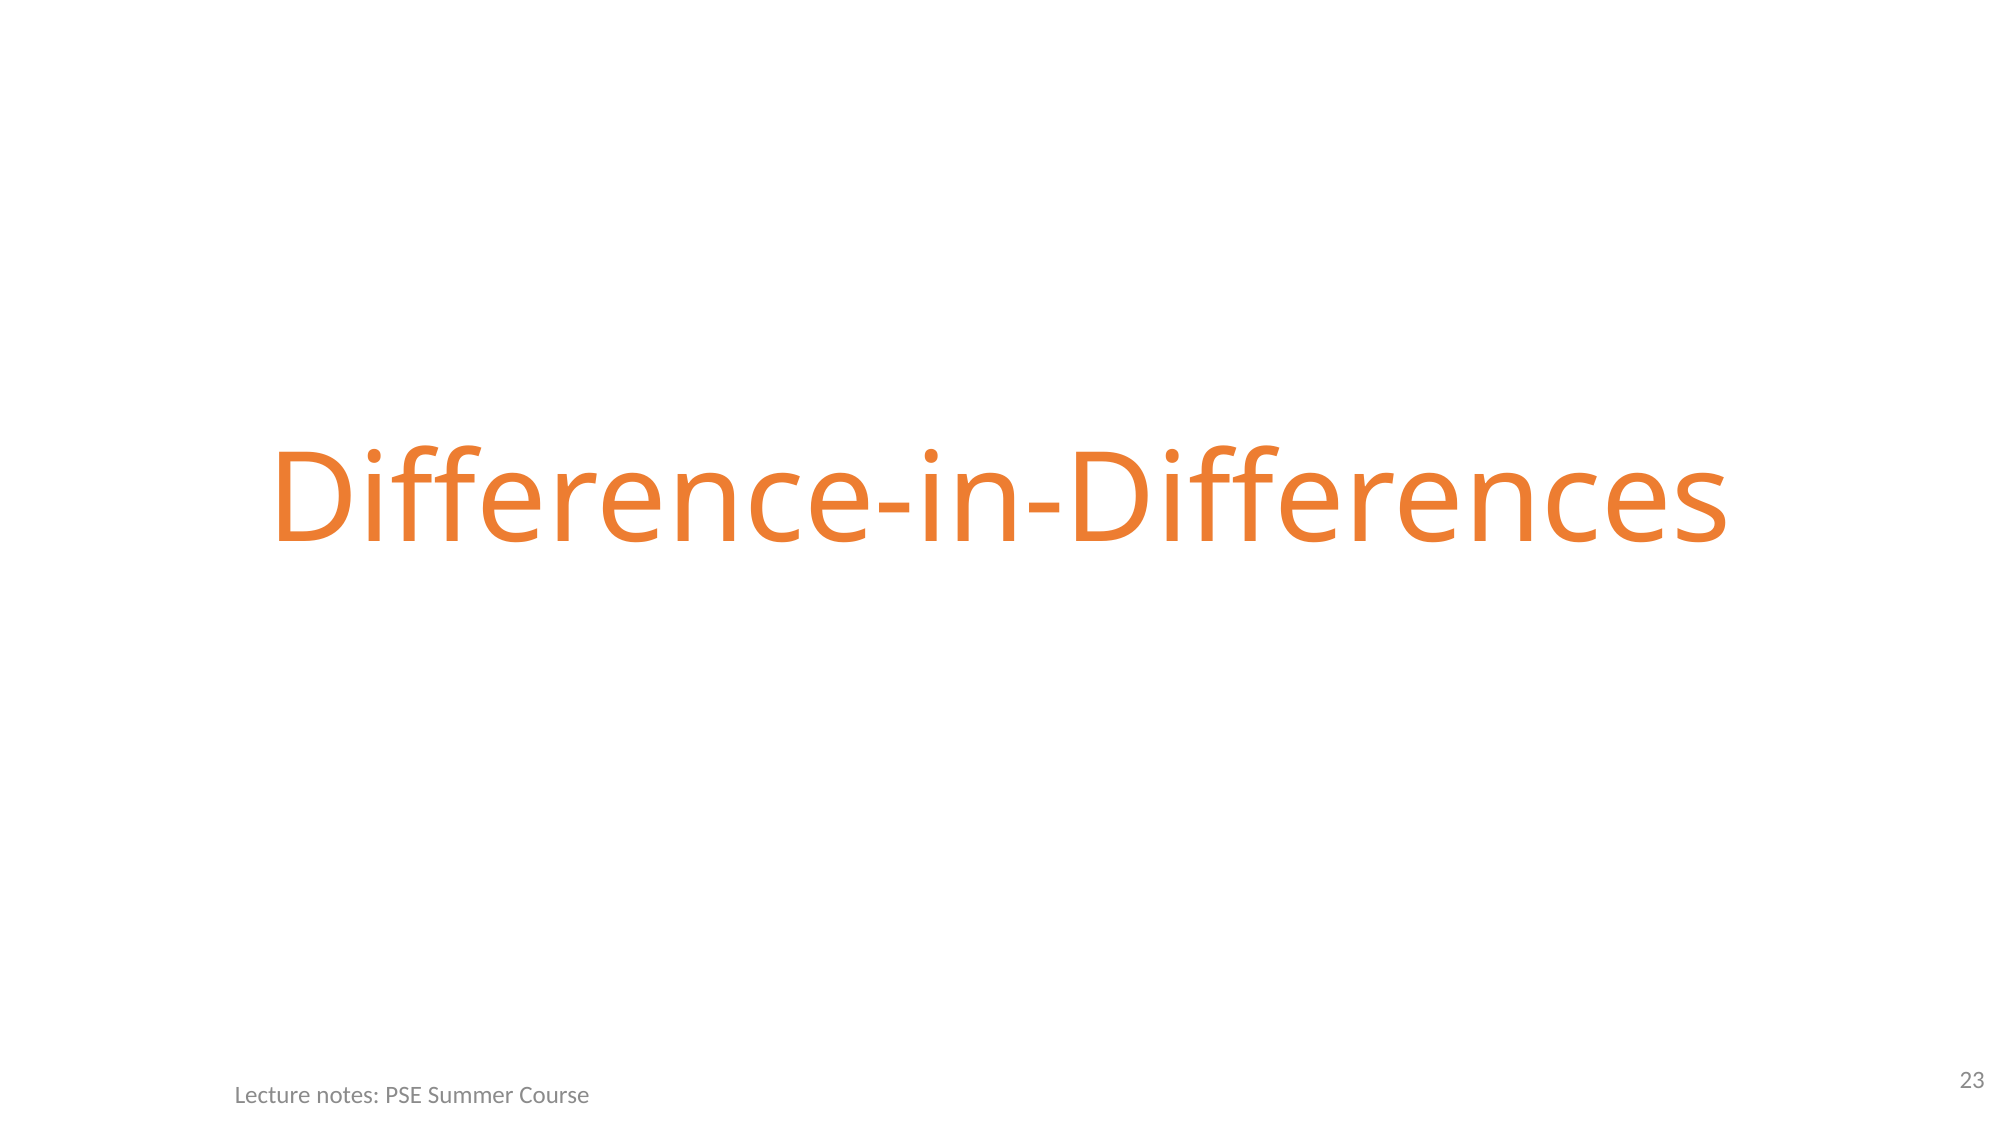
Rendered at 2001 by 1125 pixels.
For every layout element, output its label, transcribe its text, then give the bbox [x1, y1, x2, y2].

footer Lecture notes: PSE Summer Course [0, 1075, 825, 1113]
title Difference-in-Differences [249, 184, 1750, 576]
slide_number 23 [1520, 964, 2000, 1125]
